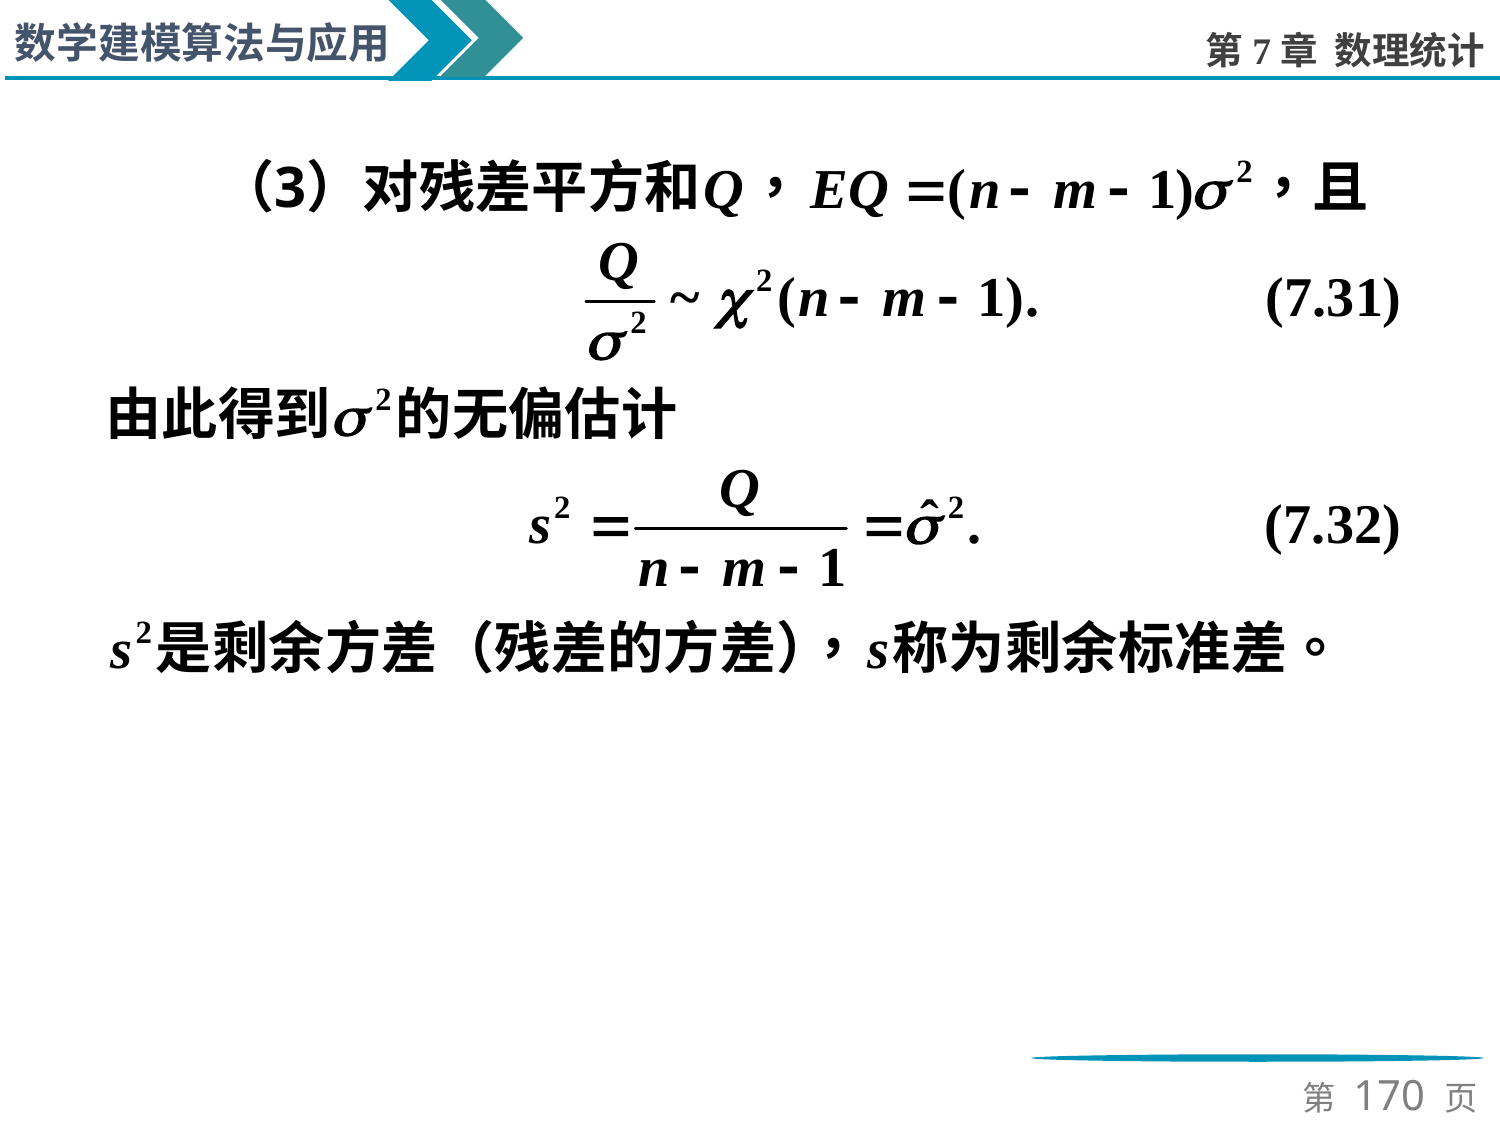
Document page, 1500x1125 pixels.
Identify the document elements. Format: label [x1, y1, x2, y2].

text_box [105, 149, 1400, 730]
